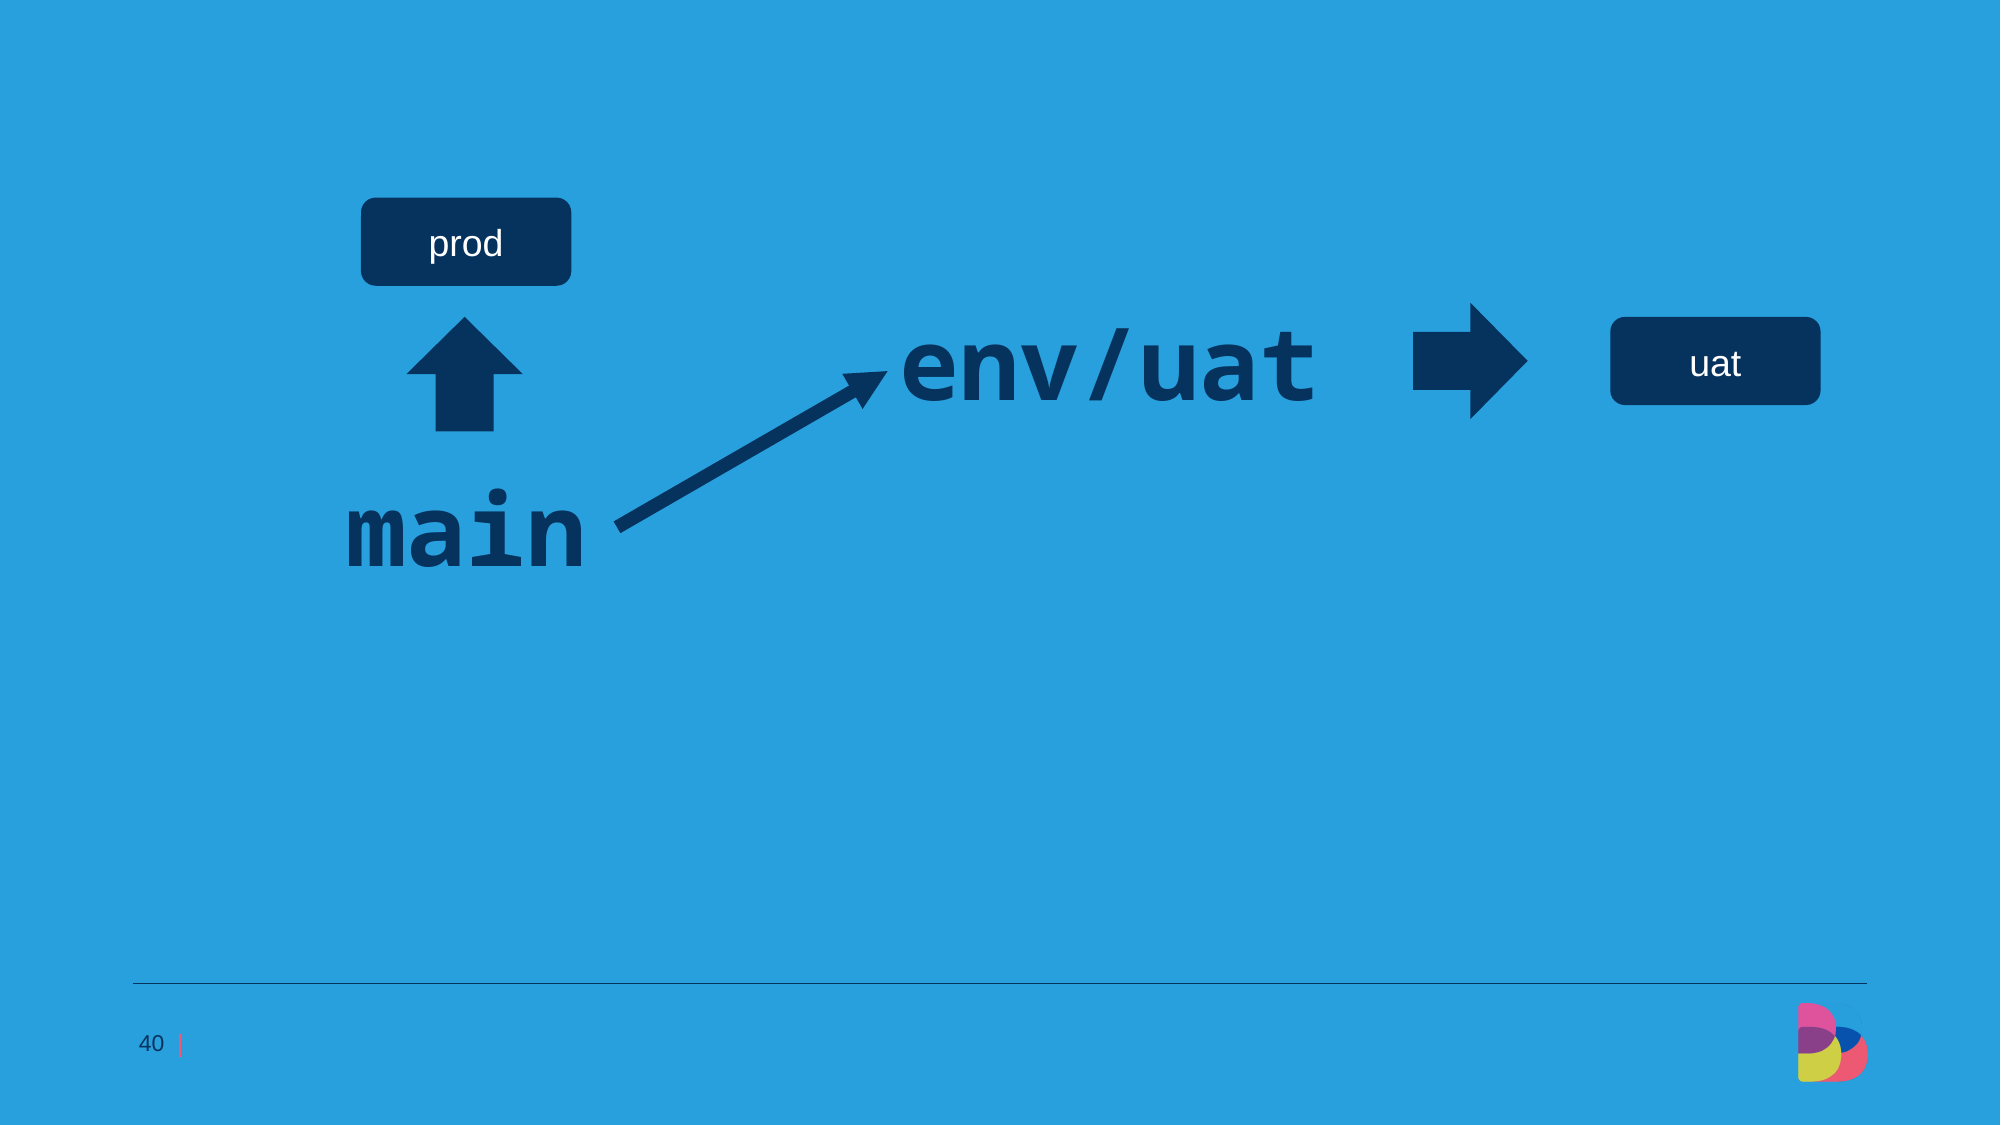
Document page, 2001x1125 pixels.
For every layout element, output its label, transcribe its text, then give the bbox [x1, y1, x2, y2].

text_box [616, 371, 888, 528]
slide_number 40 [91, 1012, 180, 1073]
text_box prod [359, 196, 573, 287]
text_box main [331, 459, 601, 594]
text_box env/uat [884, 292, 1334, 428]
text_box [1412, 300, 1530, 422]
text_box uat [1609, 315, 1822, 407]
picture [1798, 1003, 1868, 1082]
text_box [403, 315, 526, 433]
